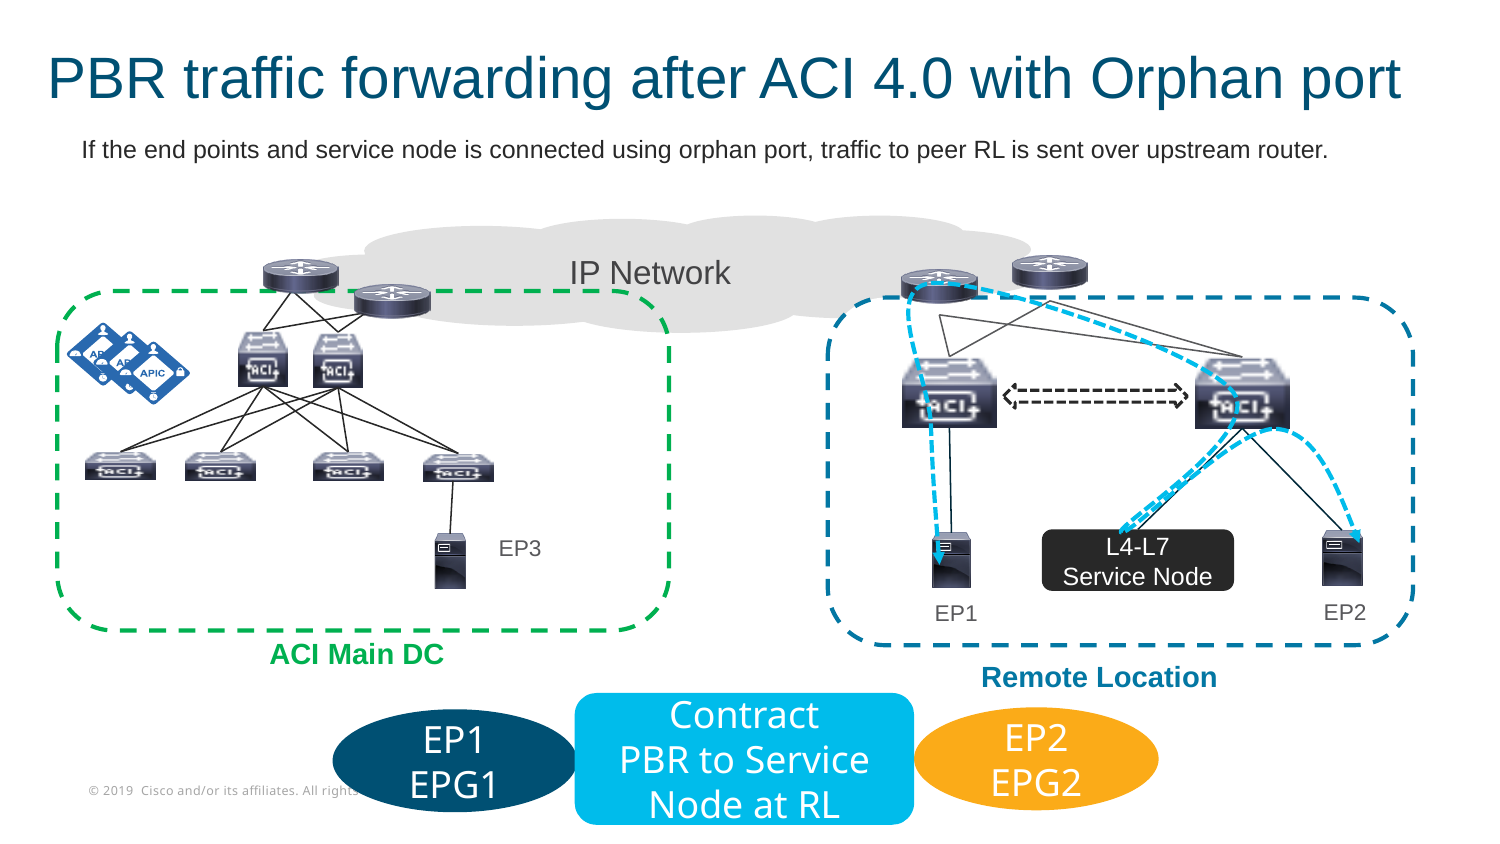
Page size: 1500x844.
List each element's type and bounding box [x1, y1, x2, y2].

picture [354, 271, 431, 330]
picture [923, 532, 980, 588]
picture [1012, 243, 1089, 300]
picture [902, 356, 997, 429]
picture [901, 257, 978, 316]
title [33, 21, 1456, 142]
picture [427, 533, 473, 589]
text_box [330, 690, 1161, 827]
picture [1195, 356, 1290, 428]
picture [1312, 529, 1372, 586]
picture [262, 246, 340, 305]
text_box [66, 126, 1363, 172]
text_box [55, 213, 1416, 648]
